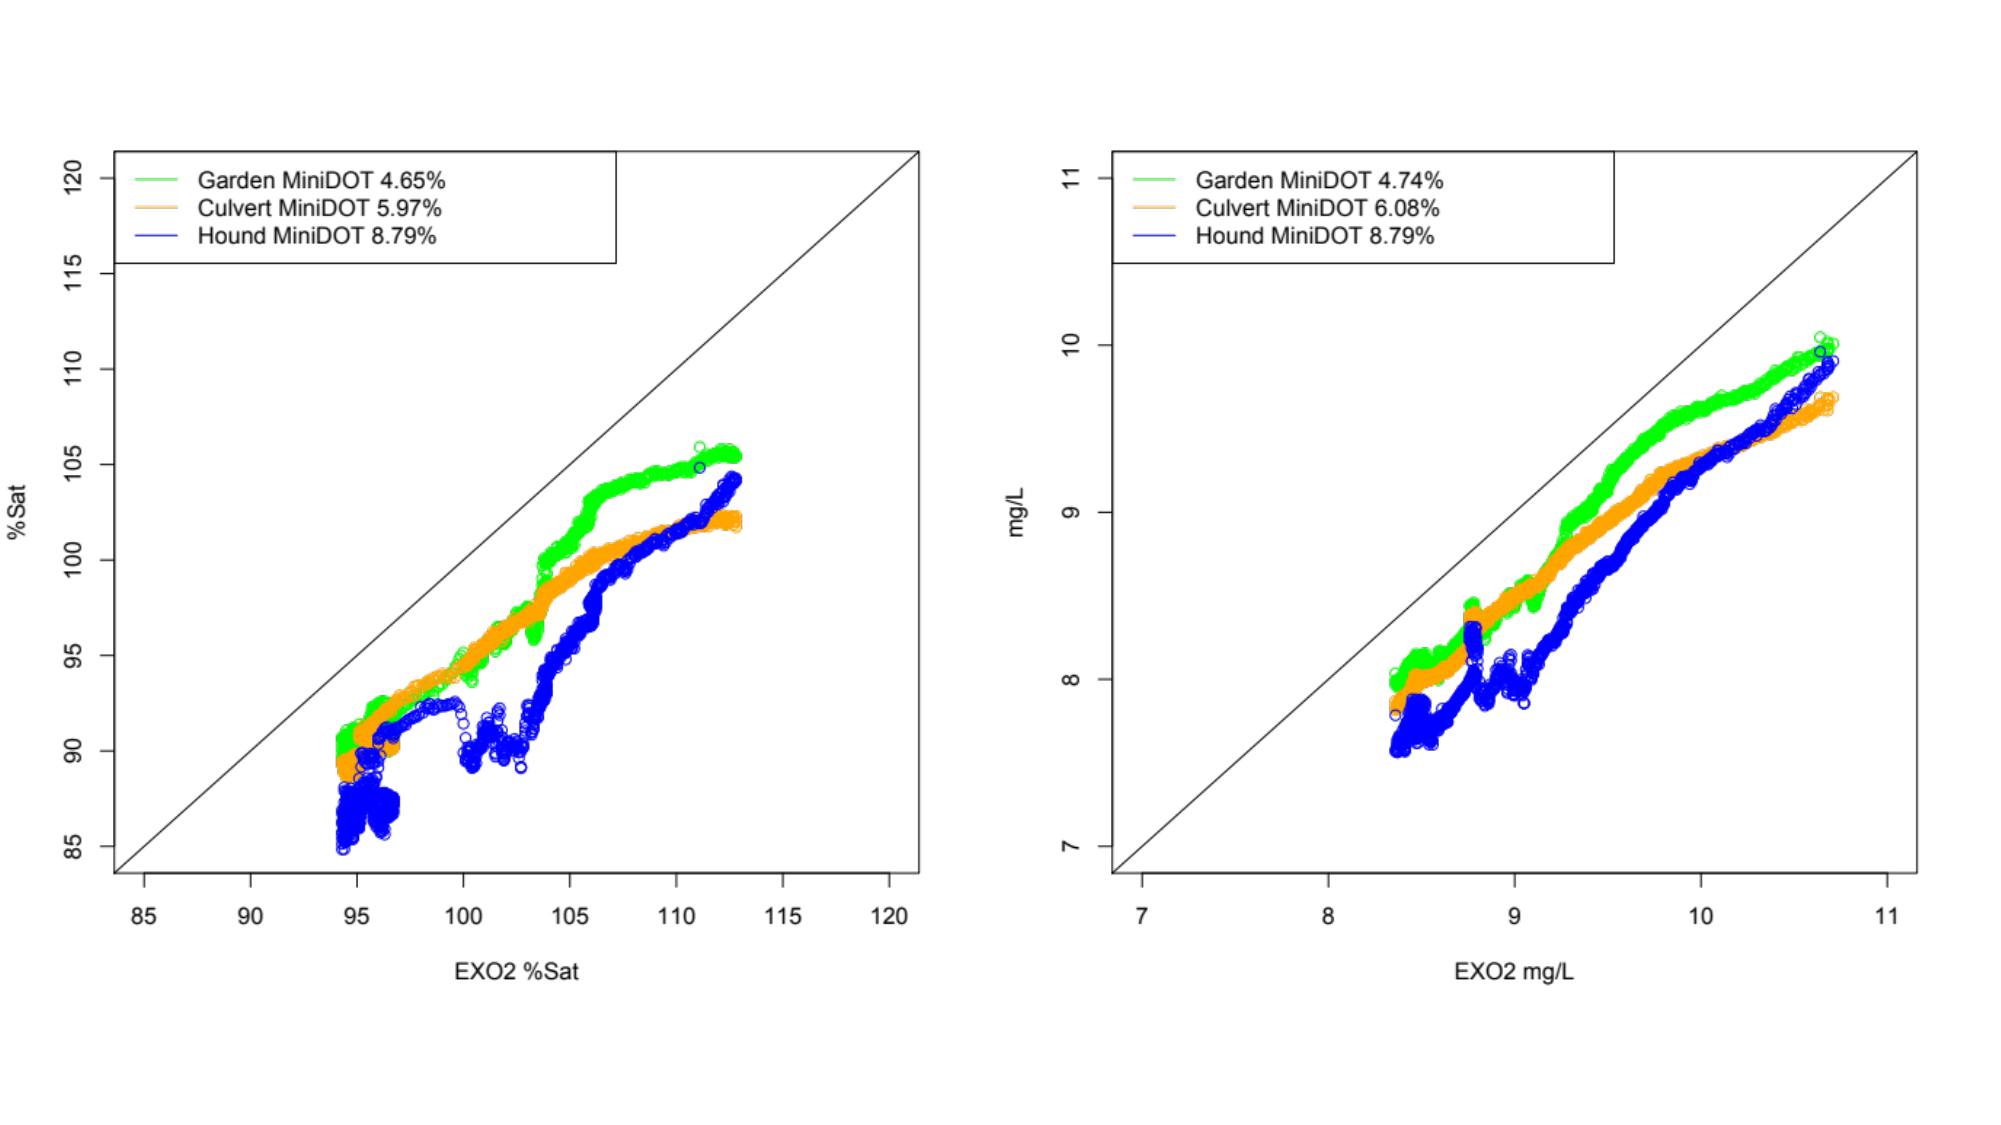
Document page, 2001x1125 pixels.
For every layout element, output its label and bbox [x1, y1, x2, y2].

picture [0, 37, 975, 1013]
picture [997, 37, 1973, 1013]
